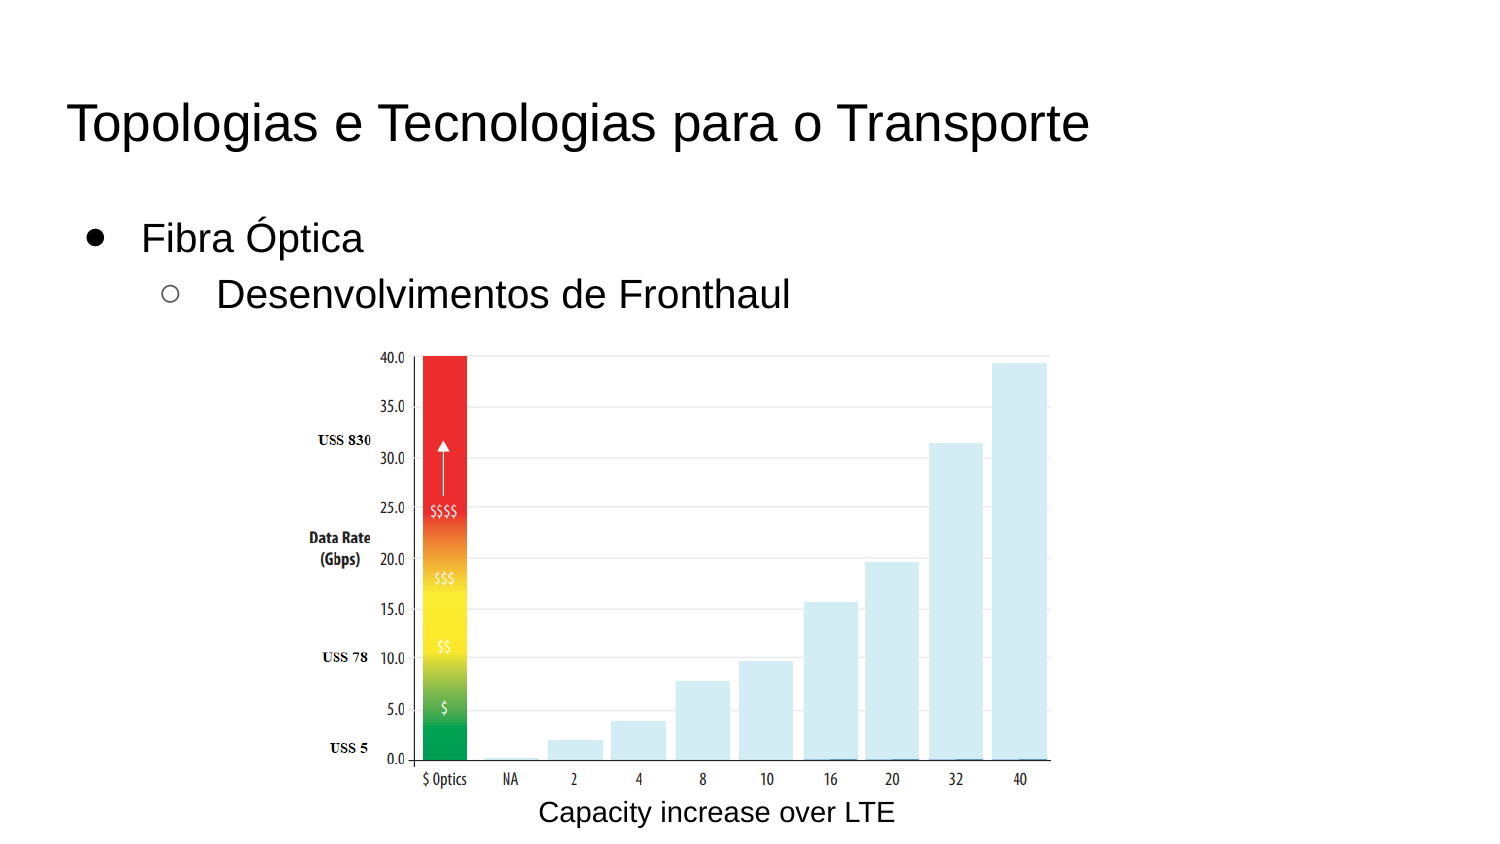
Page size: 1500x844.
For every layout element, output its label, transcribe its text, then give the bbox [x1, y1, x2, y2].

text_box Capacity increase over LTE [523, 778, 1500, 843]
picture [301, 321, 1084, 800]
text_box Fibra Óptica Desenvolvimentos de Fronthaul [51, 188, 1449, 750]
title Topologias e Tecnologias para o Transporte [51, 72, 1449, 167]
